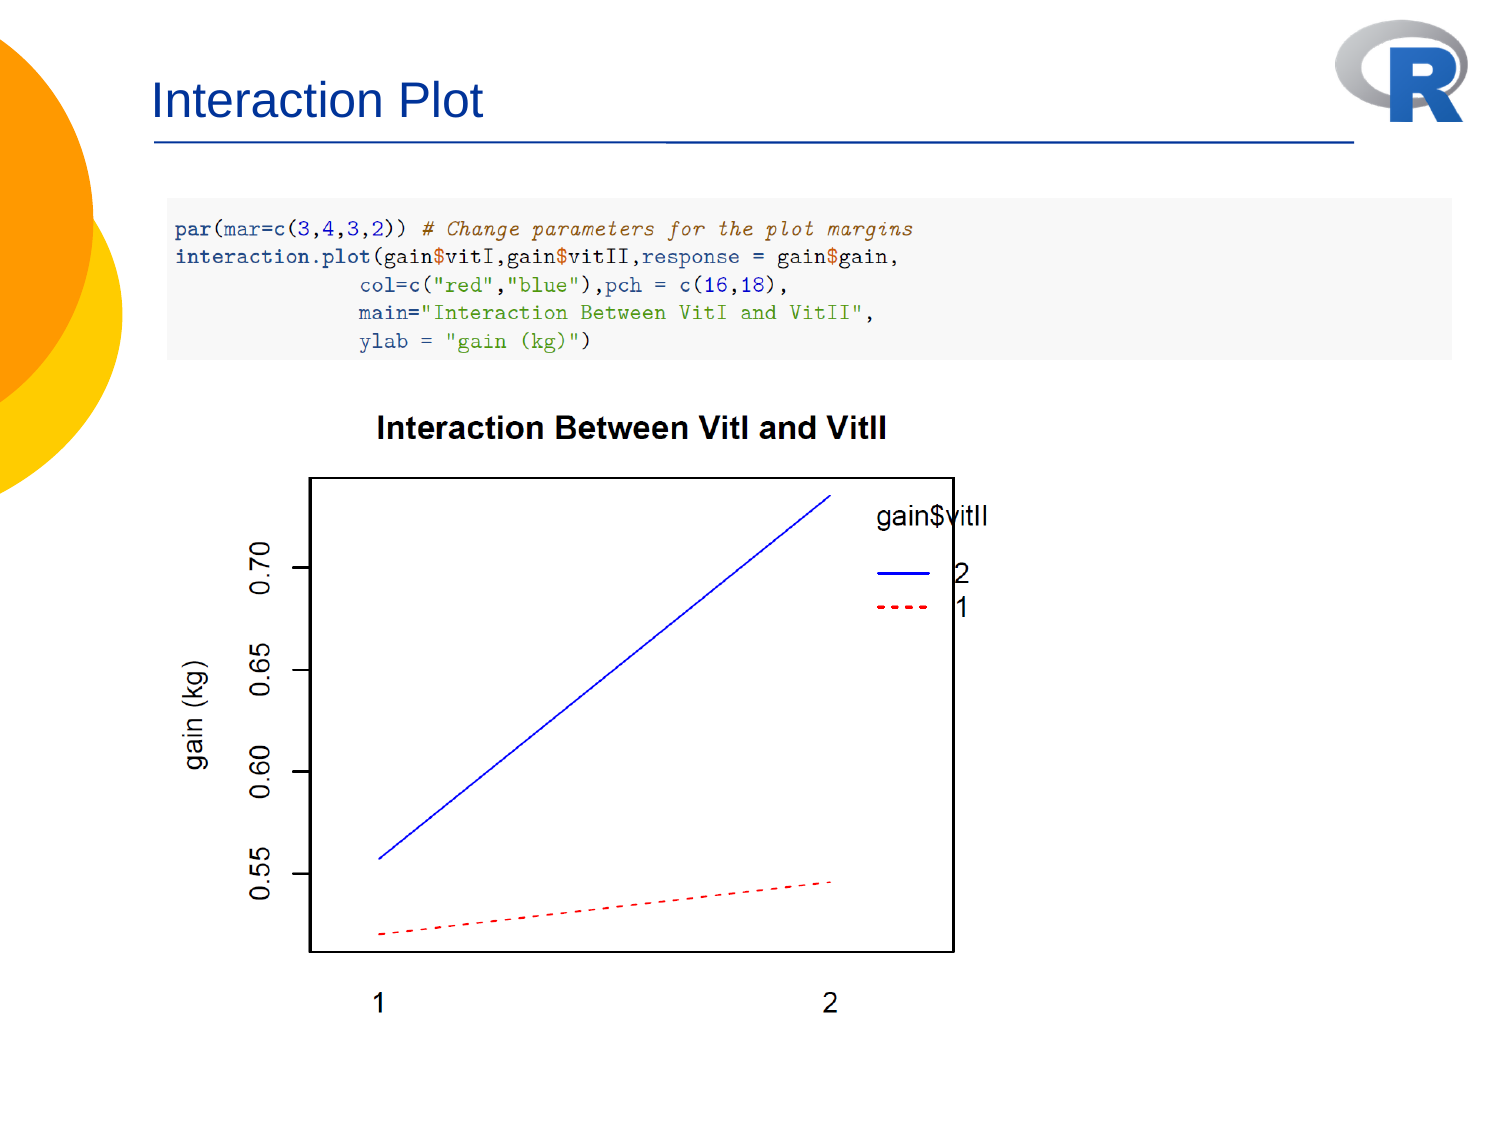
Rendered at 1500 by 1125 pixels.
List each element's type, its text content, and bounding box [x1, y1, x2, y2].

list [159, 184, 1459, 1037]
picture [1334, 19, 1468, 123]
title Interaction Plot [135, 19, 1401, 136]
